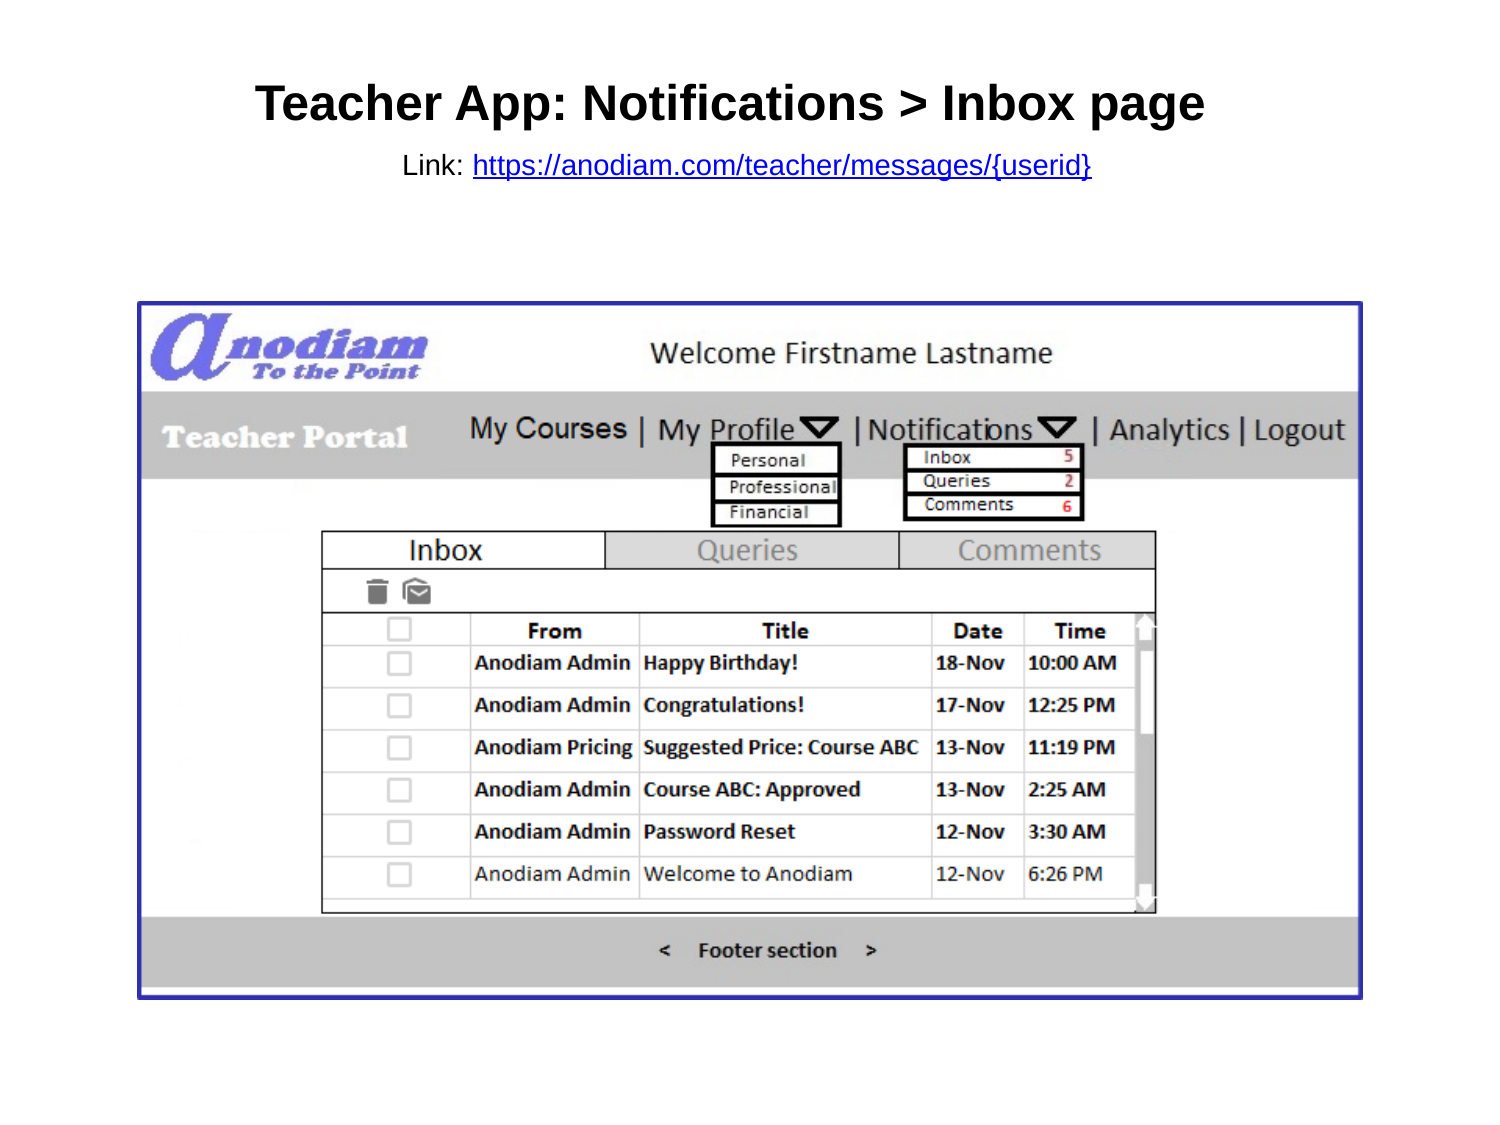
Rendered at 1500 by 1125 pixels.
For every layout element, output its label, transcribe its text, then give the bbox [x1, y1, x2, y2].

picture [137, 300, 1363, 1000]
text_box Teacher App: Notifications > Inbox page [239, 54, 1222, 139]
text_box Link: https://anodiam.com/teacher/messages/{userid} [70, 139, 1424, 189]
